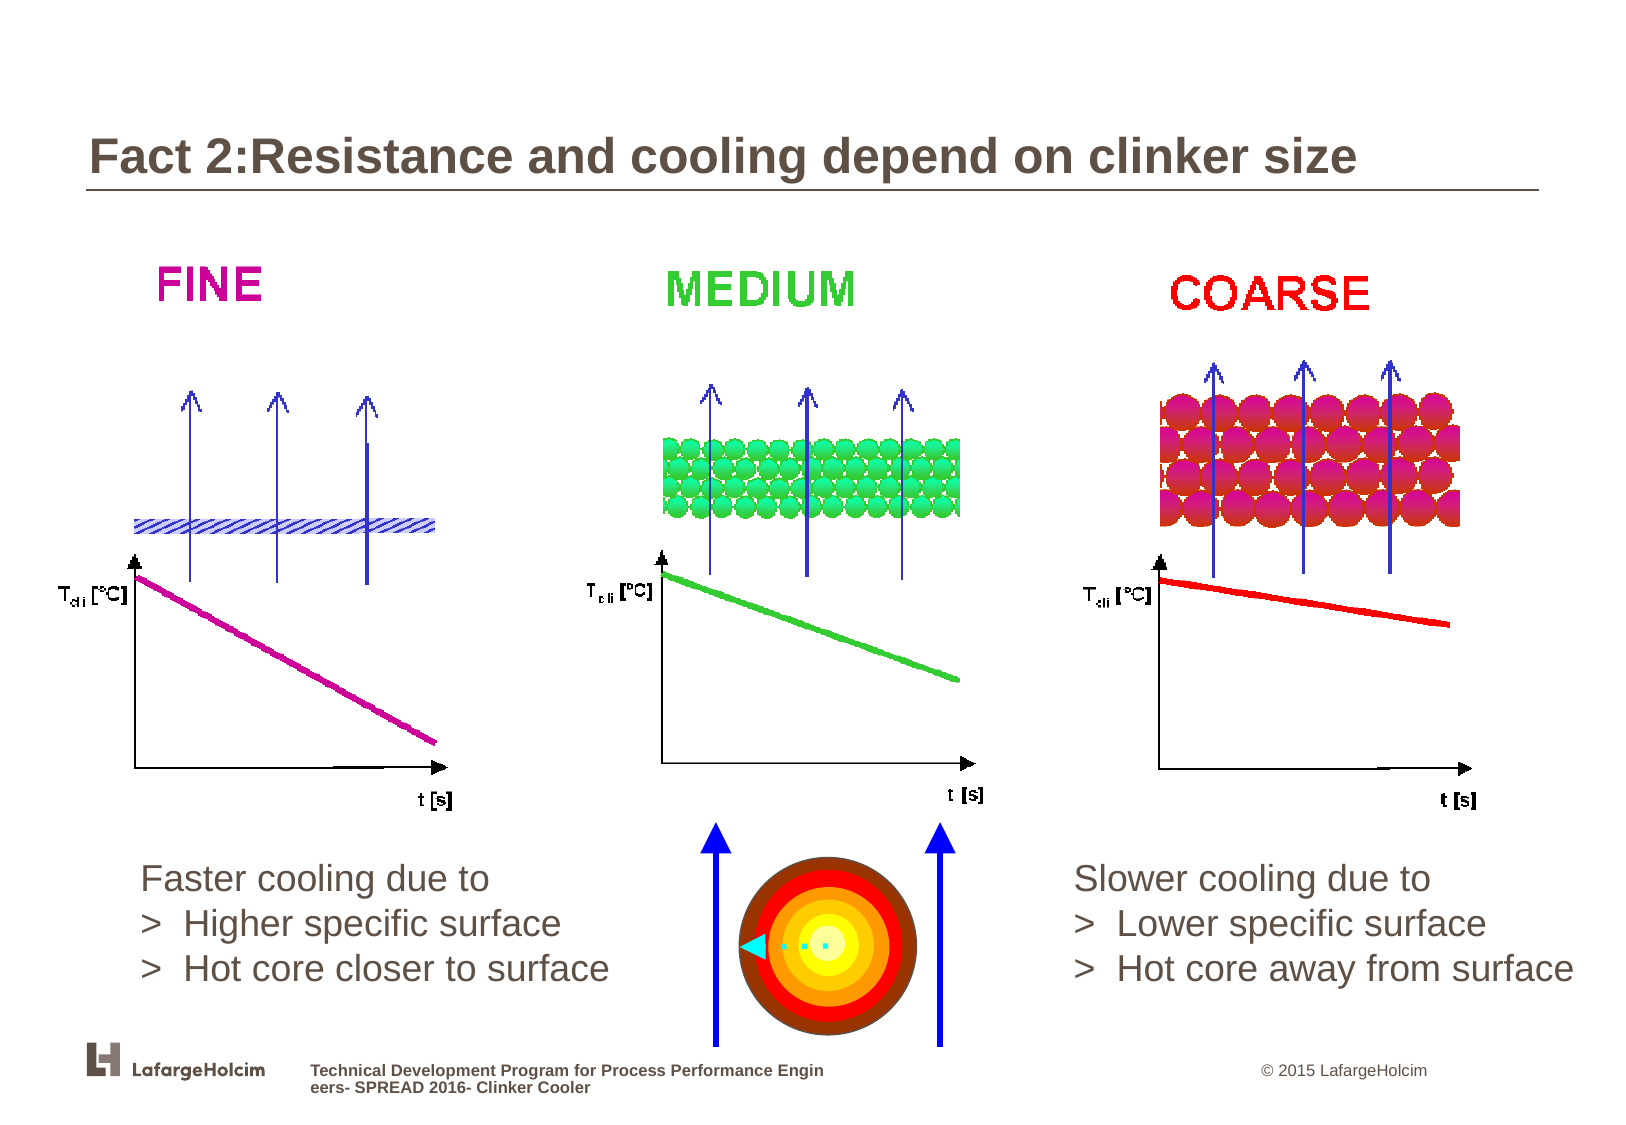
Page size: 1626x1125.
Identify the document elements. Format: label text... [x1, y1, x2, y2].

footer Technical Development Program for Process Performance Engineers- SPREAD 2016- Clinker Cooler [310, 1052, 831, 1080]
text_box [1033, 195, 1591, 997]
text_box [42, 195, 626, 997]
text_box Fact 2:Resistance and cooling depend on clinker size [73, 94, 1423, 214]
picture [512, 191, 994, 828]
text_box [715, 821, 941, 1047]
